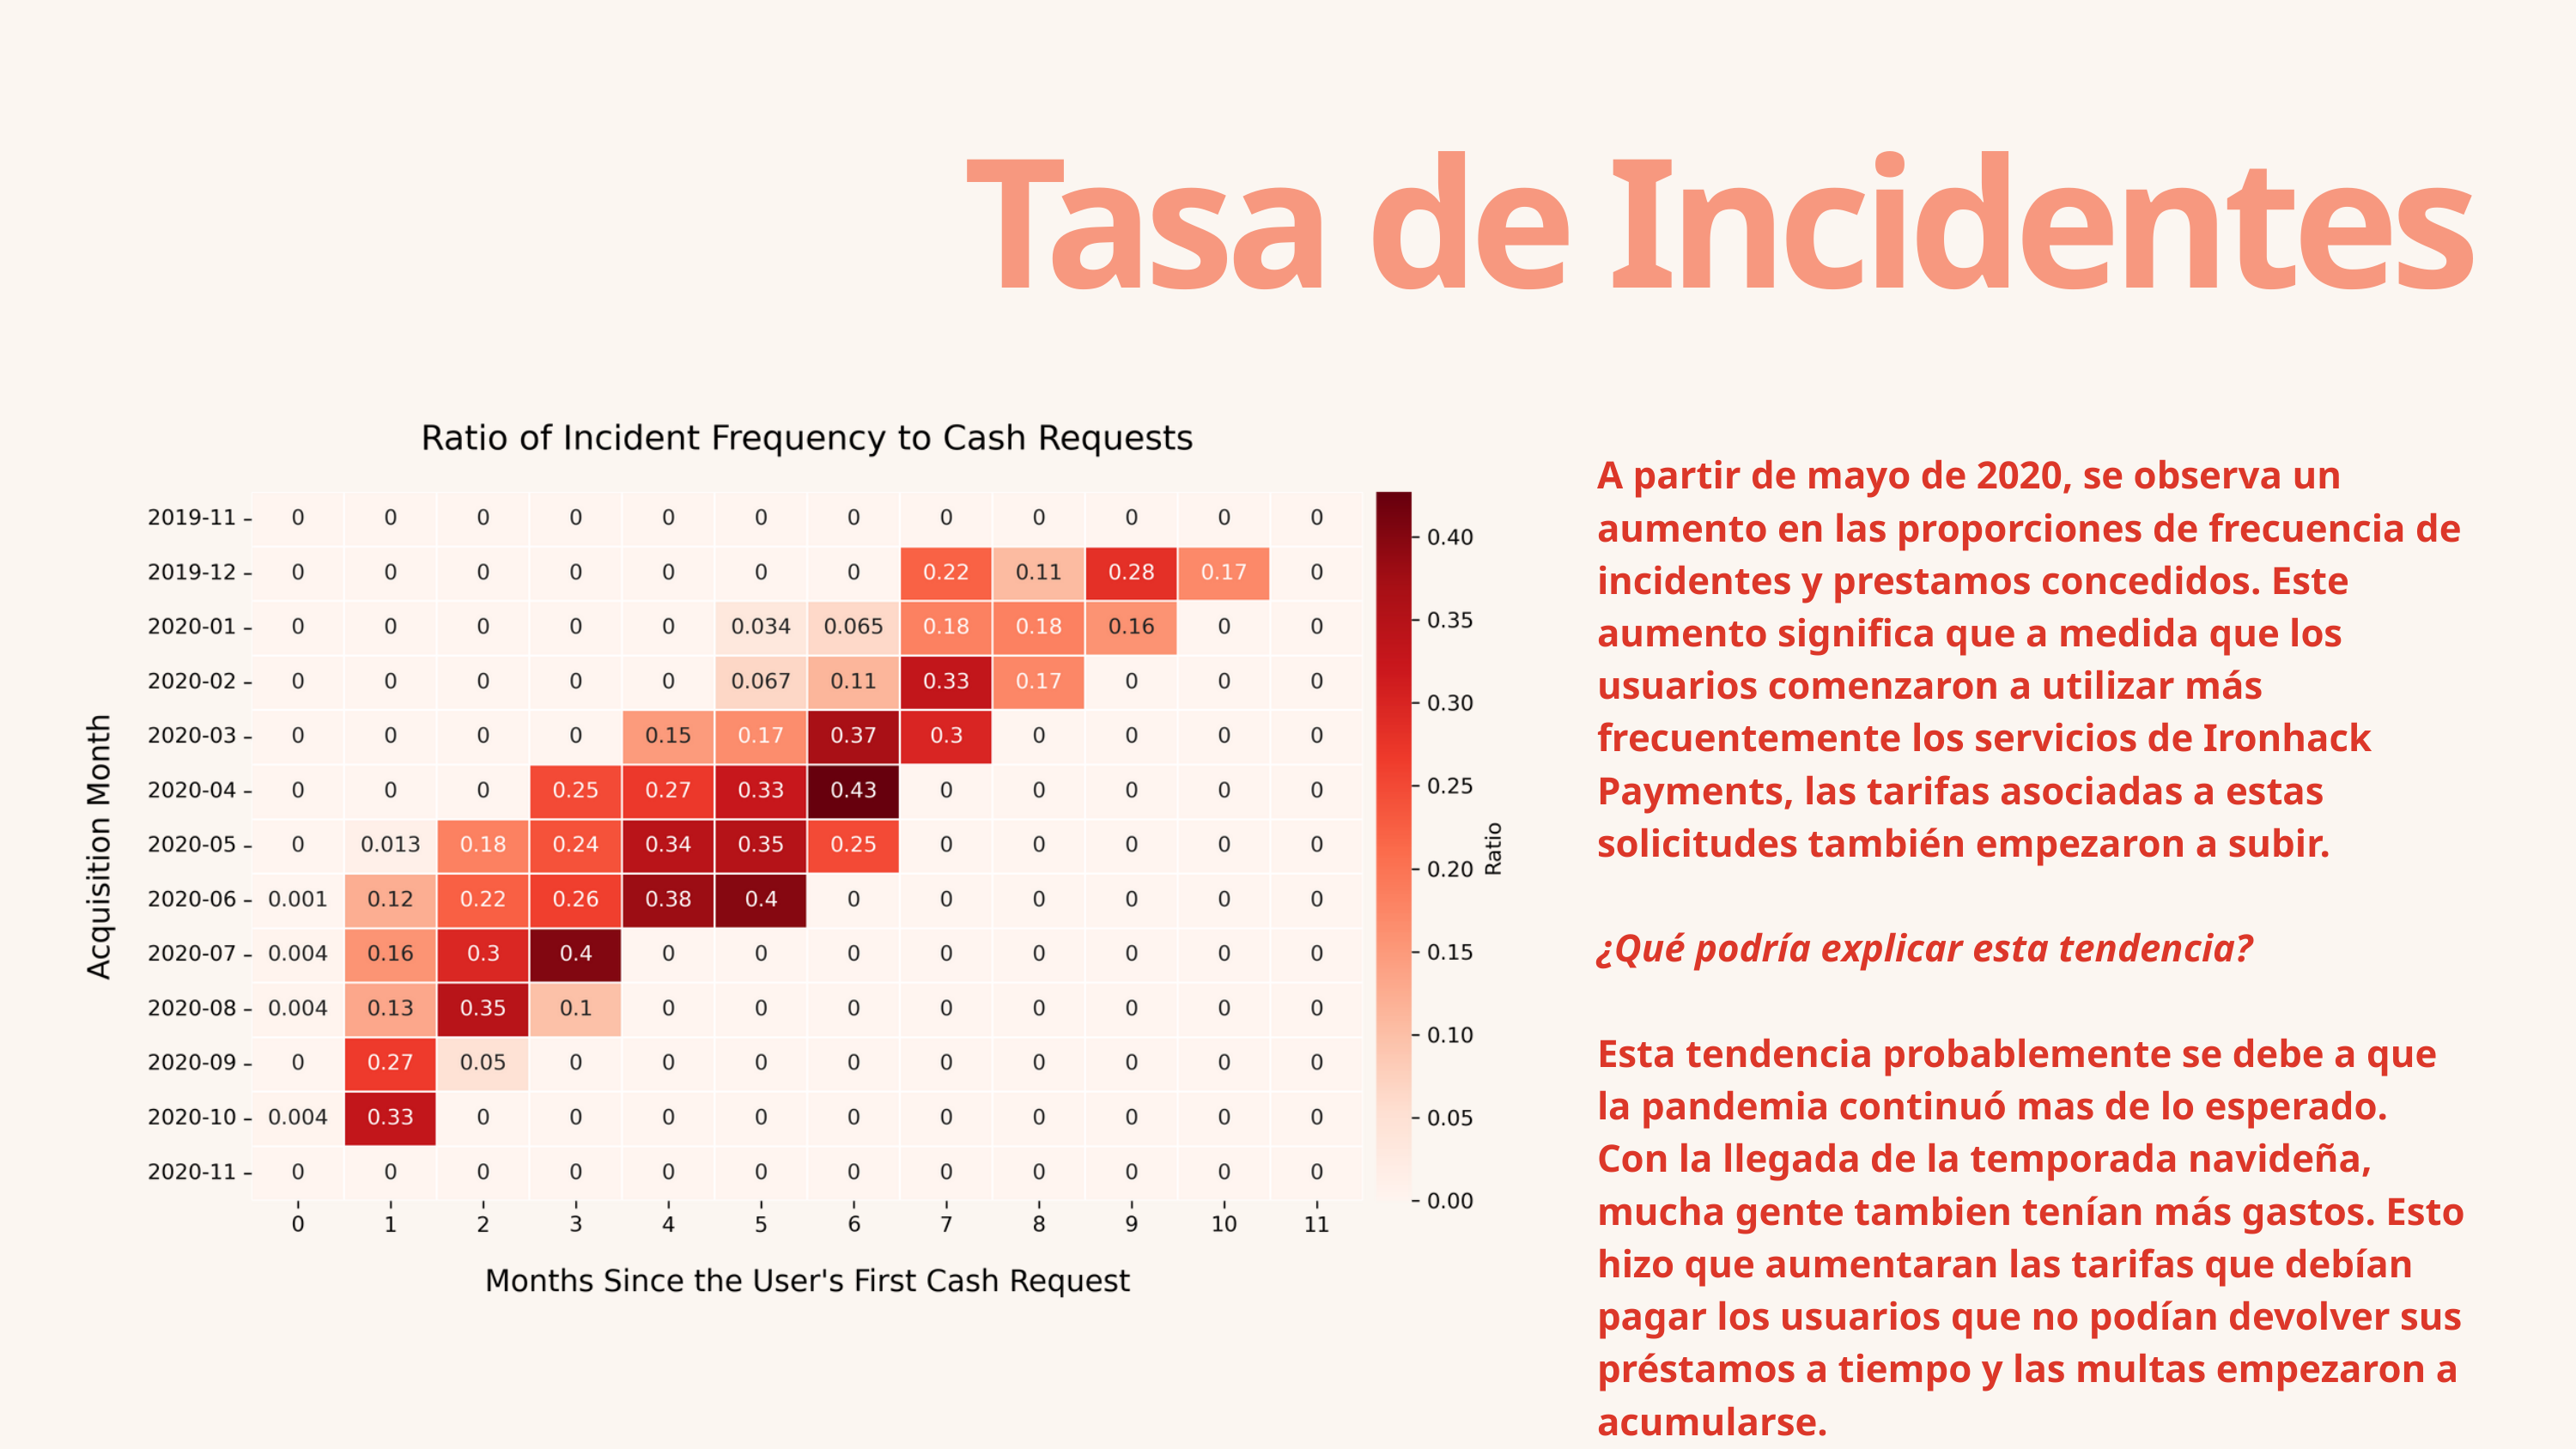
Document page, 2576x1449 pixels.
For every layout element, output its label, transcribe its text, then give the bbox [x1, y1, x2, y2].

text_box [63, 401, 1598, 1322]
text_box A partir de mayo de 2020, se observa un aumento en las proporciones de frecuencia de incidentes y prestamos concedidos. Este aumento significa que a medida que los usuarios comenzaron a utilizar más frecuentemente los servicios de Ironhack Payments, las tarifas asociadas a estas solicitudes también empezaron a subir. ¿Qué podría explicar esta tendencia? Esta tendencia probablemente se debe a que la pandemia continuó mas de lo esperado. Con la llegada de la temporada navideña, mucha gente tambien tenían más gastos. Esto hizo que aumentaran las tarifas que debían pagar los usuarios que no podían devolver sus préstamos a tiempo y las multas empezaron a acumularse. [1597, 444, 2466, 1443]
text_box Tasa de Incidentes [848, 161, 2480, 324]
